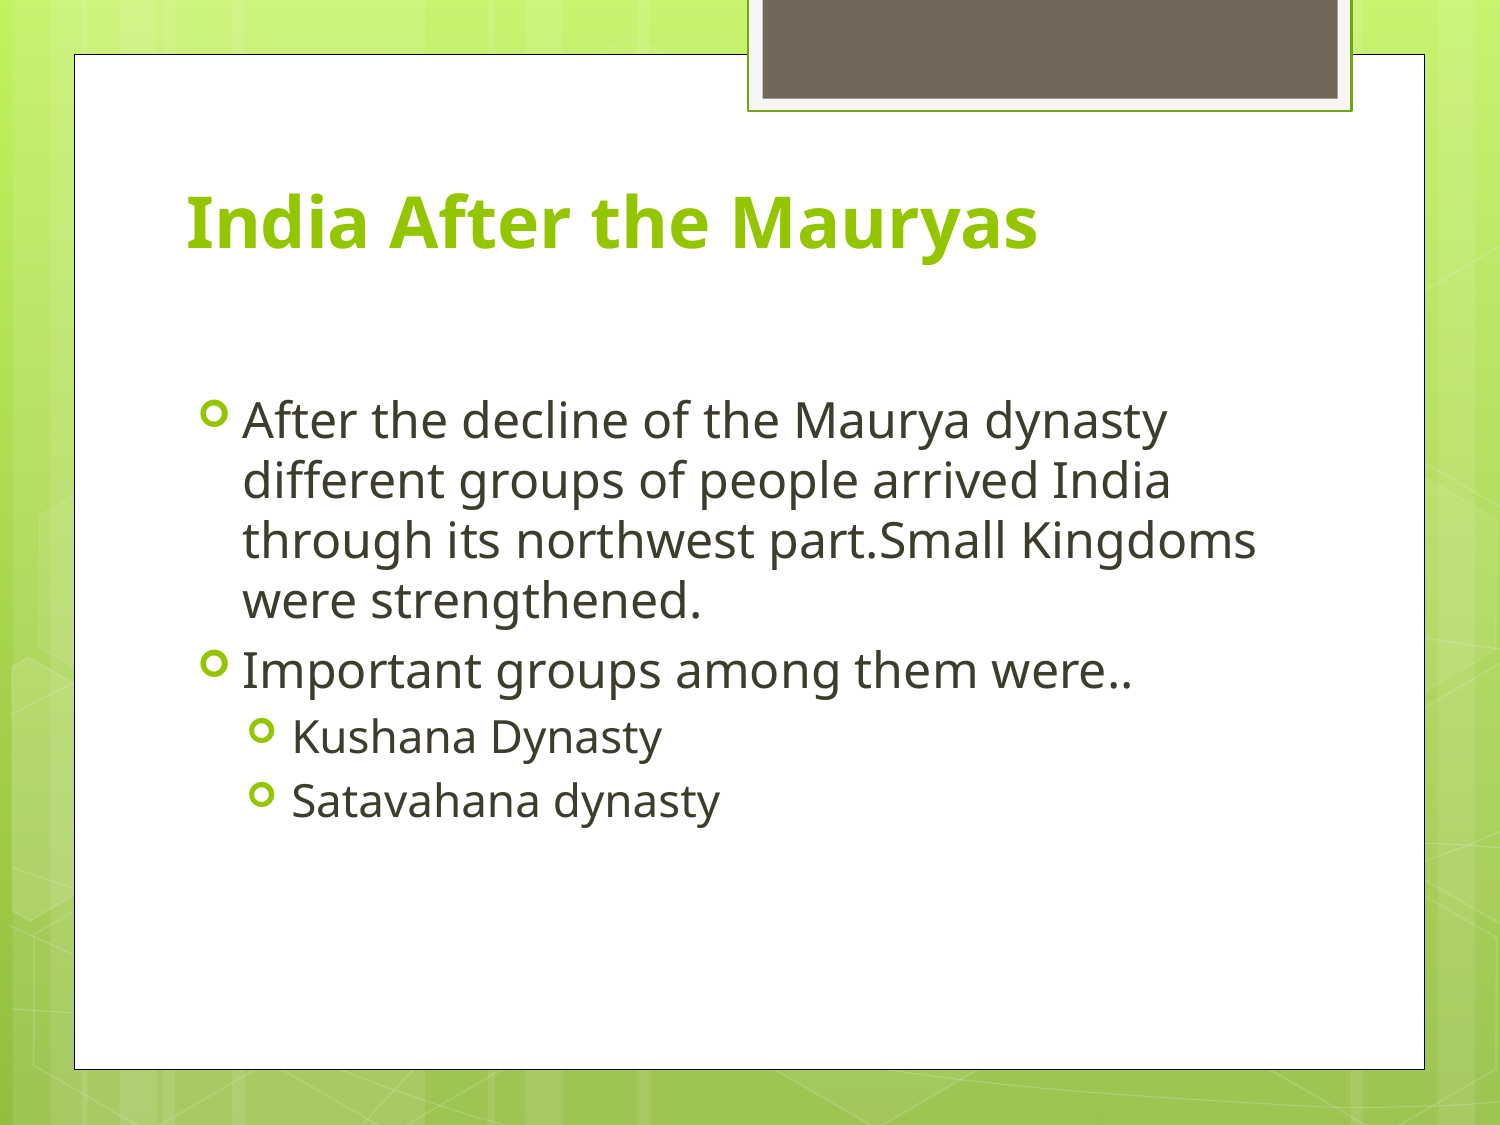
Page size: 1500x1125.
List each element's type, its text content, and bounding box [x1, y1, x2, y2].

title India After the Mauryas [171, 168, 1324, 357]
list After the decline of the Maurya dynasty different groups of people arrived India through its northwest part.Small Kingdoms were strengthened. Important groups among them were.. Kushana Dynasty Satavahana dynasty [171, 381, 1283, 957]
